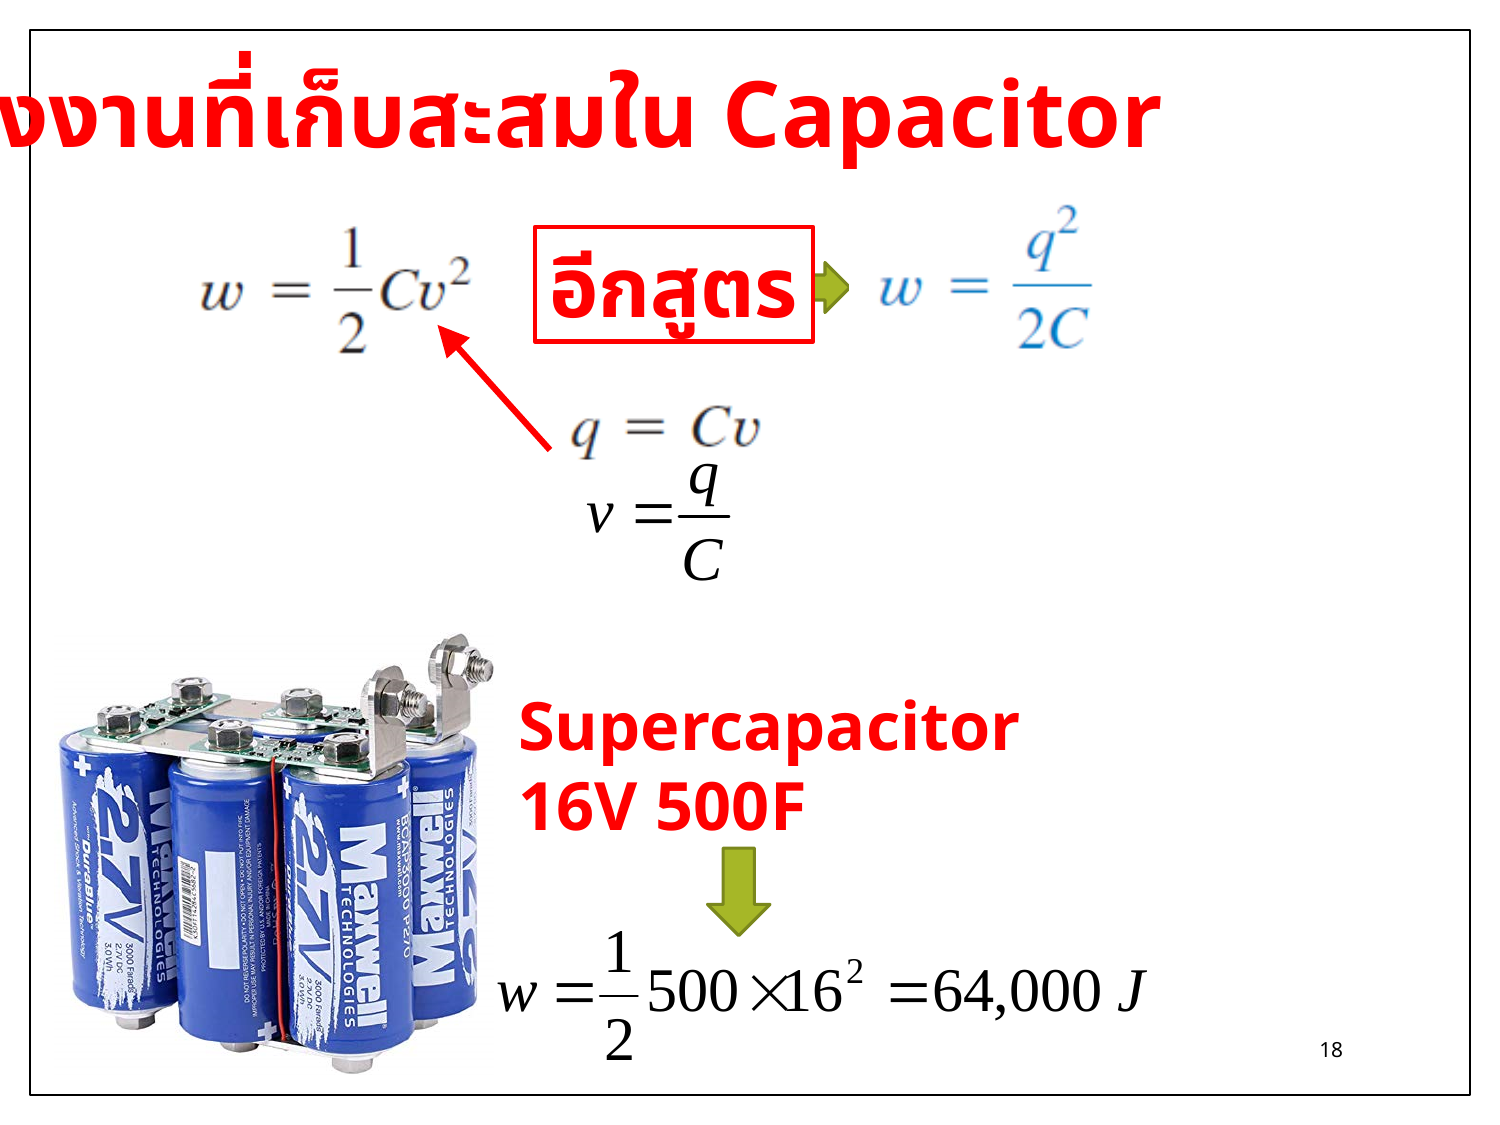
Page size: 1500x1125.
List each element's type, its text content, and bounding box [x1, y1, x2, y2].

picture [54, 632, 494, 1075]
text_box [577, 433, 745, 595]
slide_number 18 [1167, 1020, 1358, 1081]
text_box [706, 846, 772, 911]
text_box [437, 324, 551, 451]
text_box Supercapacitor 16V 500F [503, 676, 1037, 851]
picture [549, 368, 784, 475]
picture [162, 178, 493, 392]
text_box พลังงานที่เก็บสะสมใน Capacitor [0, 48, 1179, 173]
text_box [814, 261, 843, 314]
text_box อีกสูตร [534, 226, 814, 342]
picture [849, 178, 1118, 383]
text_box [485, 912, 1166, 1075]
